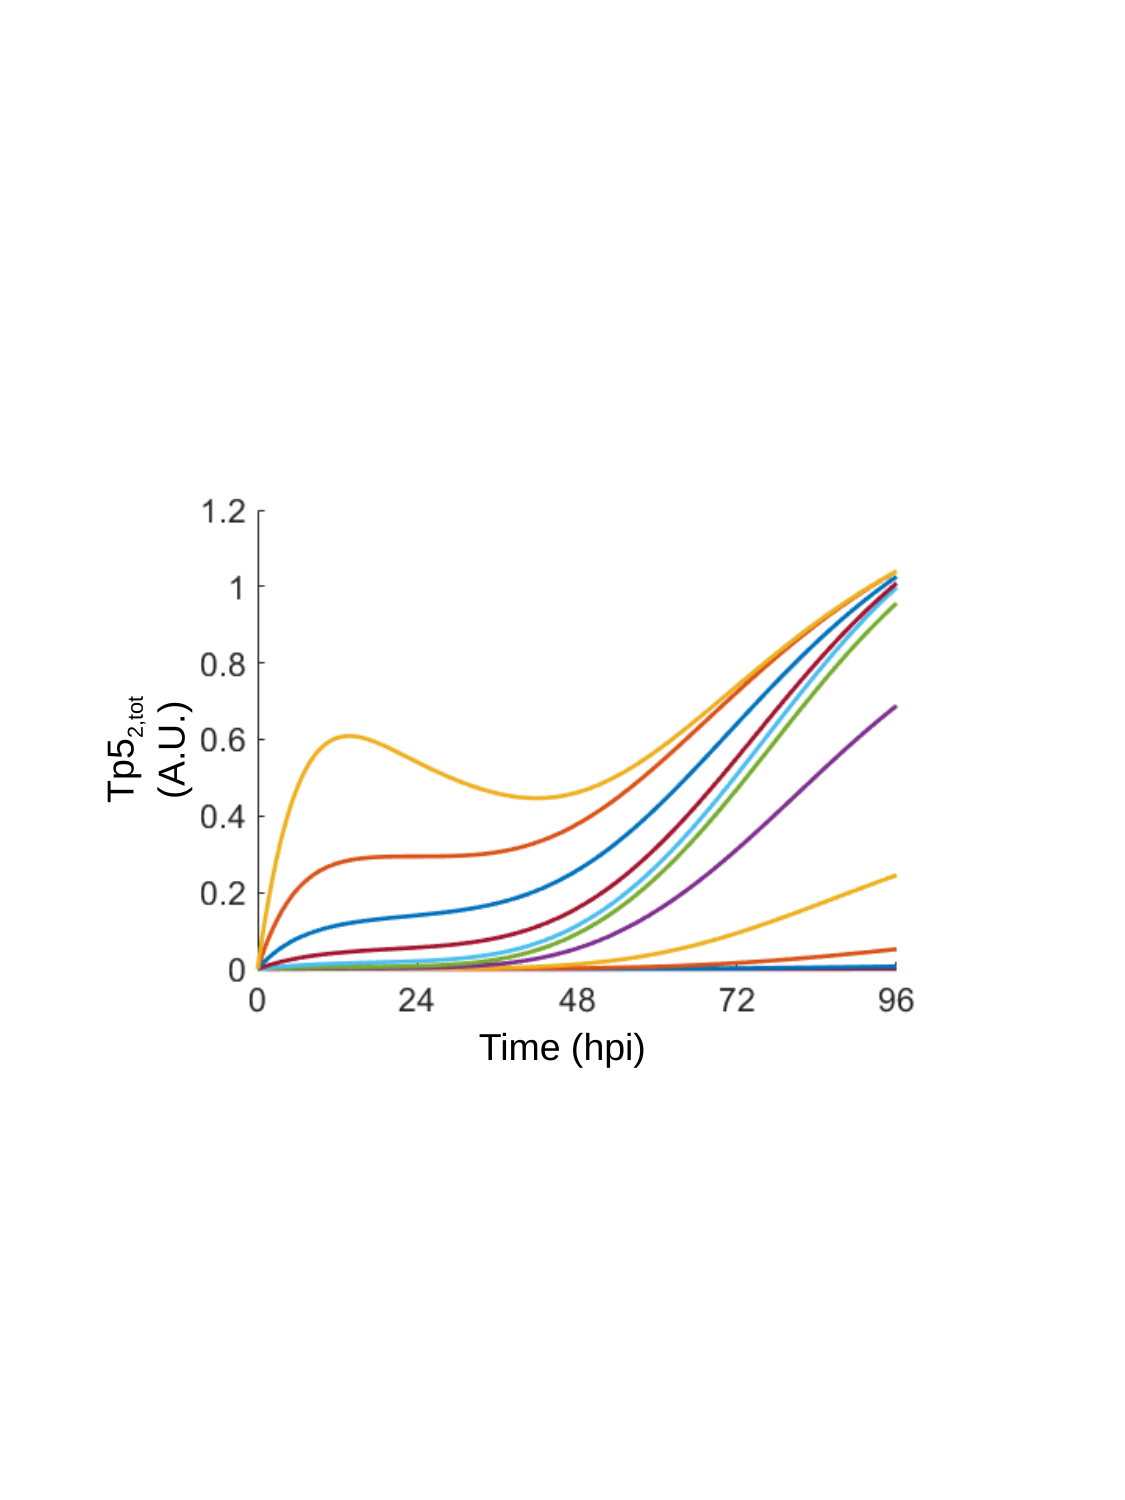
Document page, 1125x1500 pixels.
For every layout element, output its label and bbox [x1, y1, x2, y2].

text_box [88, 677, 667, 1076]
picture [149, 468, 975, 1032]
